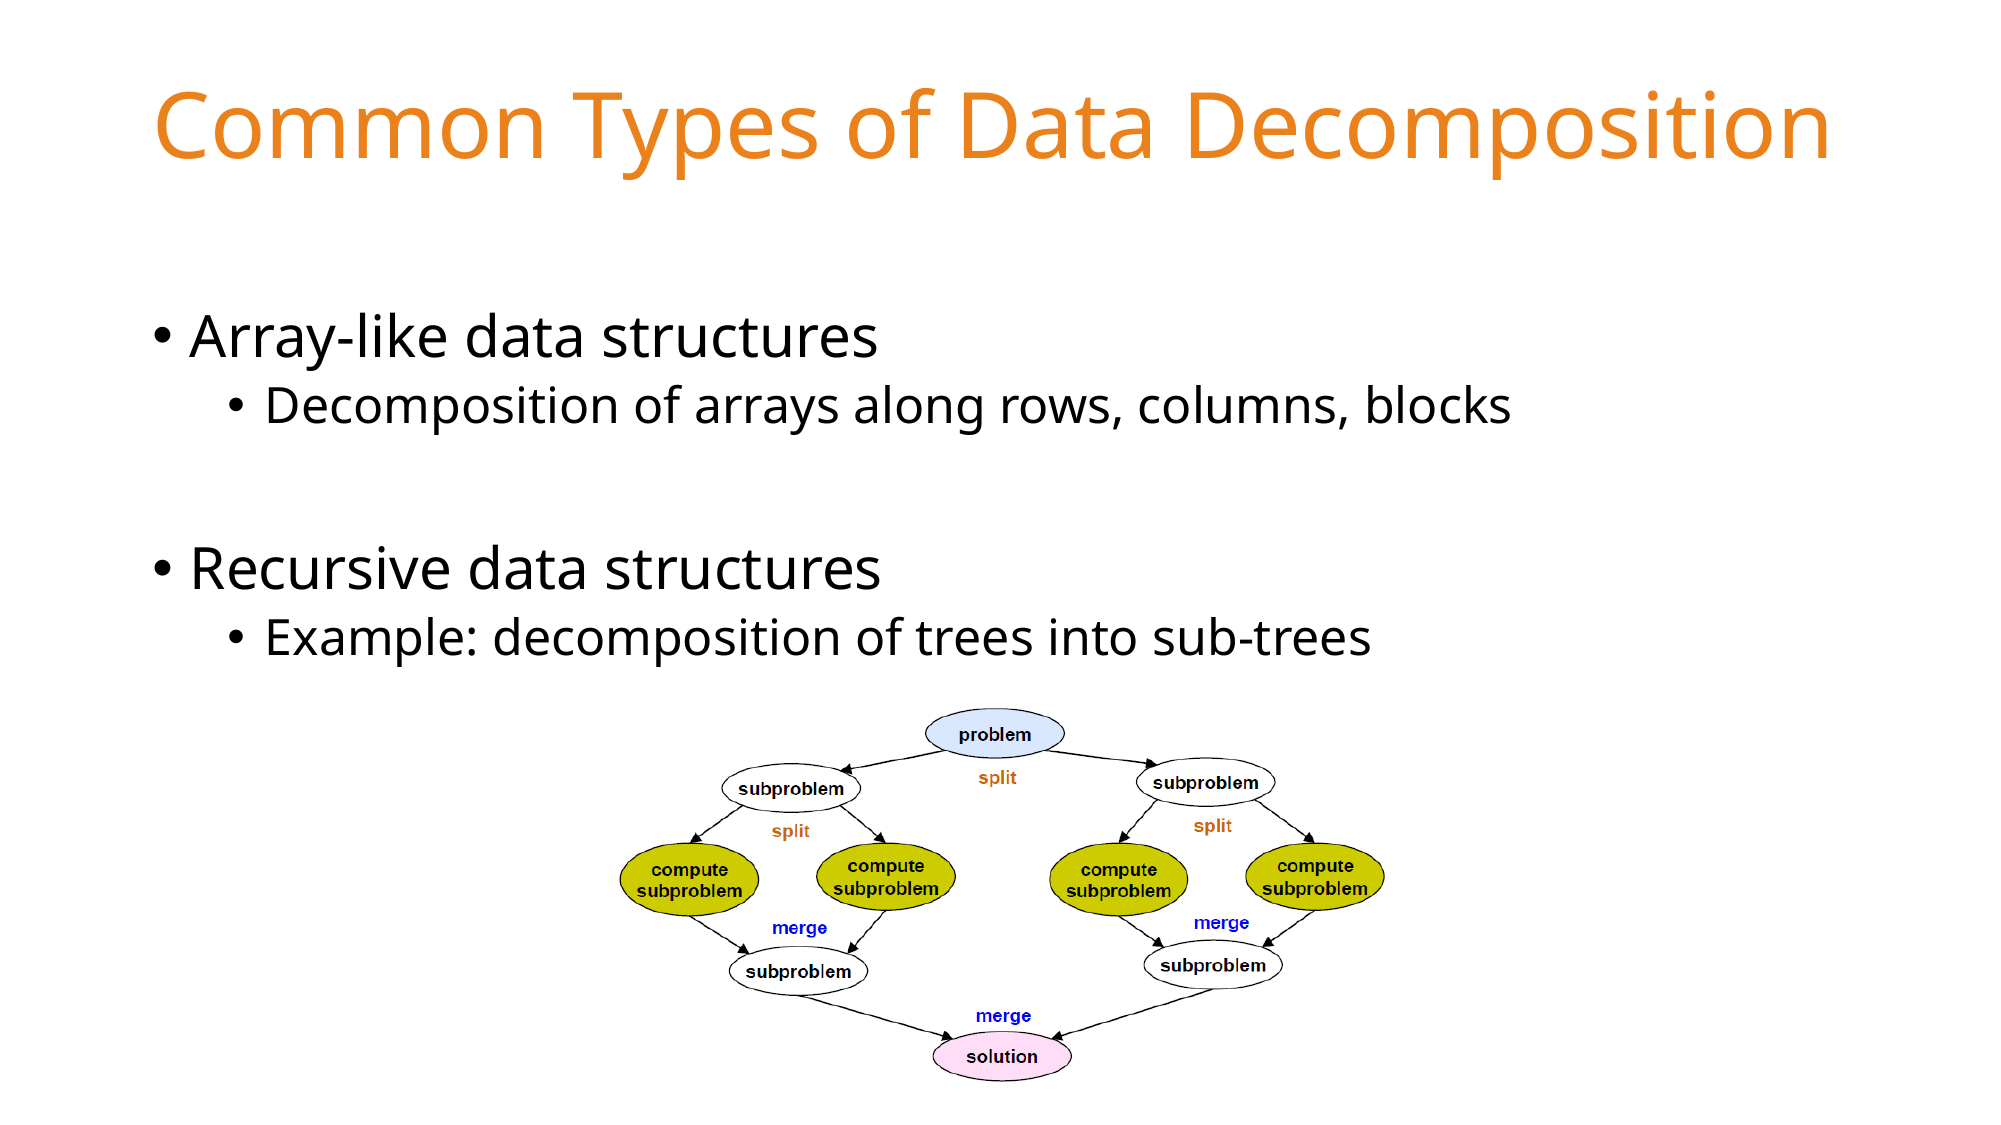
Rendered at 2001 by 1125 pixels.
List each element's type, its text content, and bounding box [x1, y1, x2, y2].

title Common Types of Data Decomposition [137, 20, 1863, 238]
picture [585, 700, 1415, 1091]
list Array-like data structures Decomposition of arrays along rows, columns, blocks Recursive data structures Example: decomposition of trees into sub-trees [137, 299, 1863, 1014]
